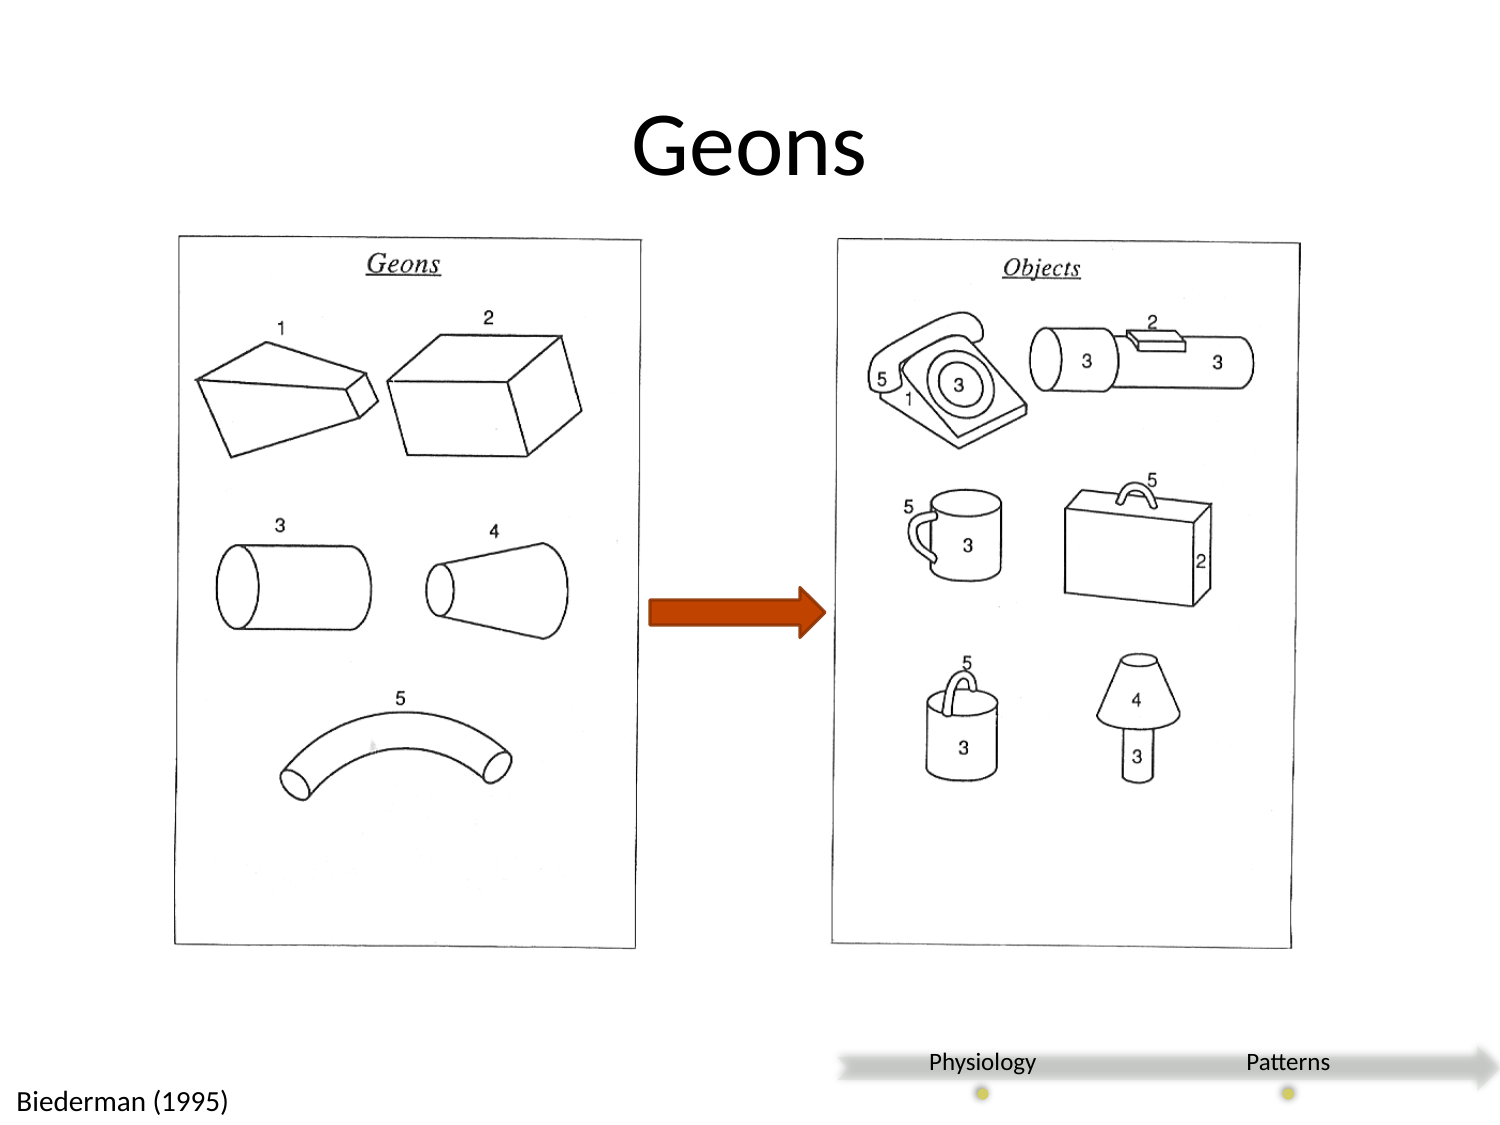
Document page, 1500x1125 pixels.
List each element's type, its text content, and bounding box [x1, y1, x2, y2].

title Geons [75, 45, 1425, 233]
text_box Biederman (1995) [1, 1074, 245, 1125]
text_box [657, 586, 817, 639]
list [174, 235, 651, 951]
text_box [837, 1012, 1500, 1125]
picture [824, 237, 1301, 951]
